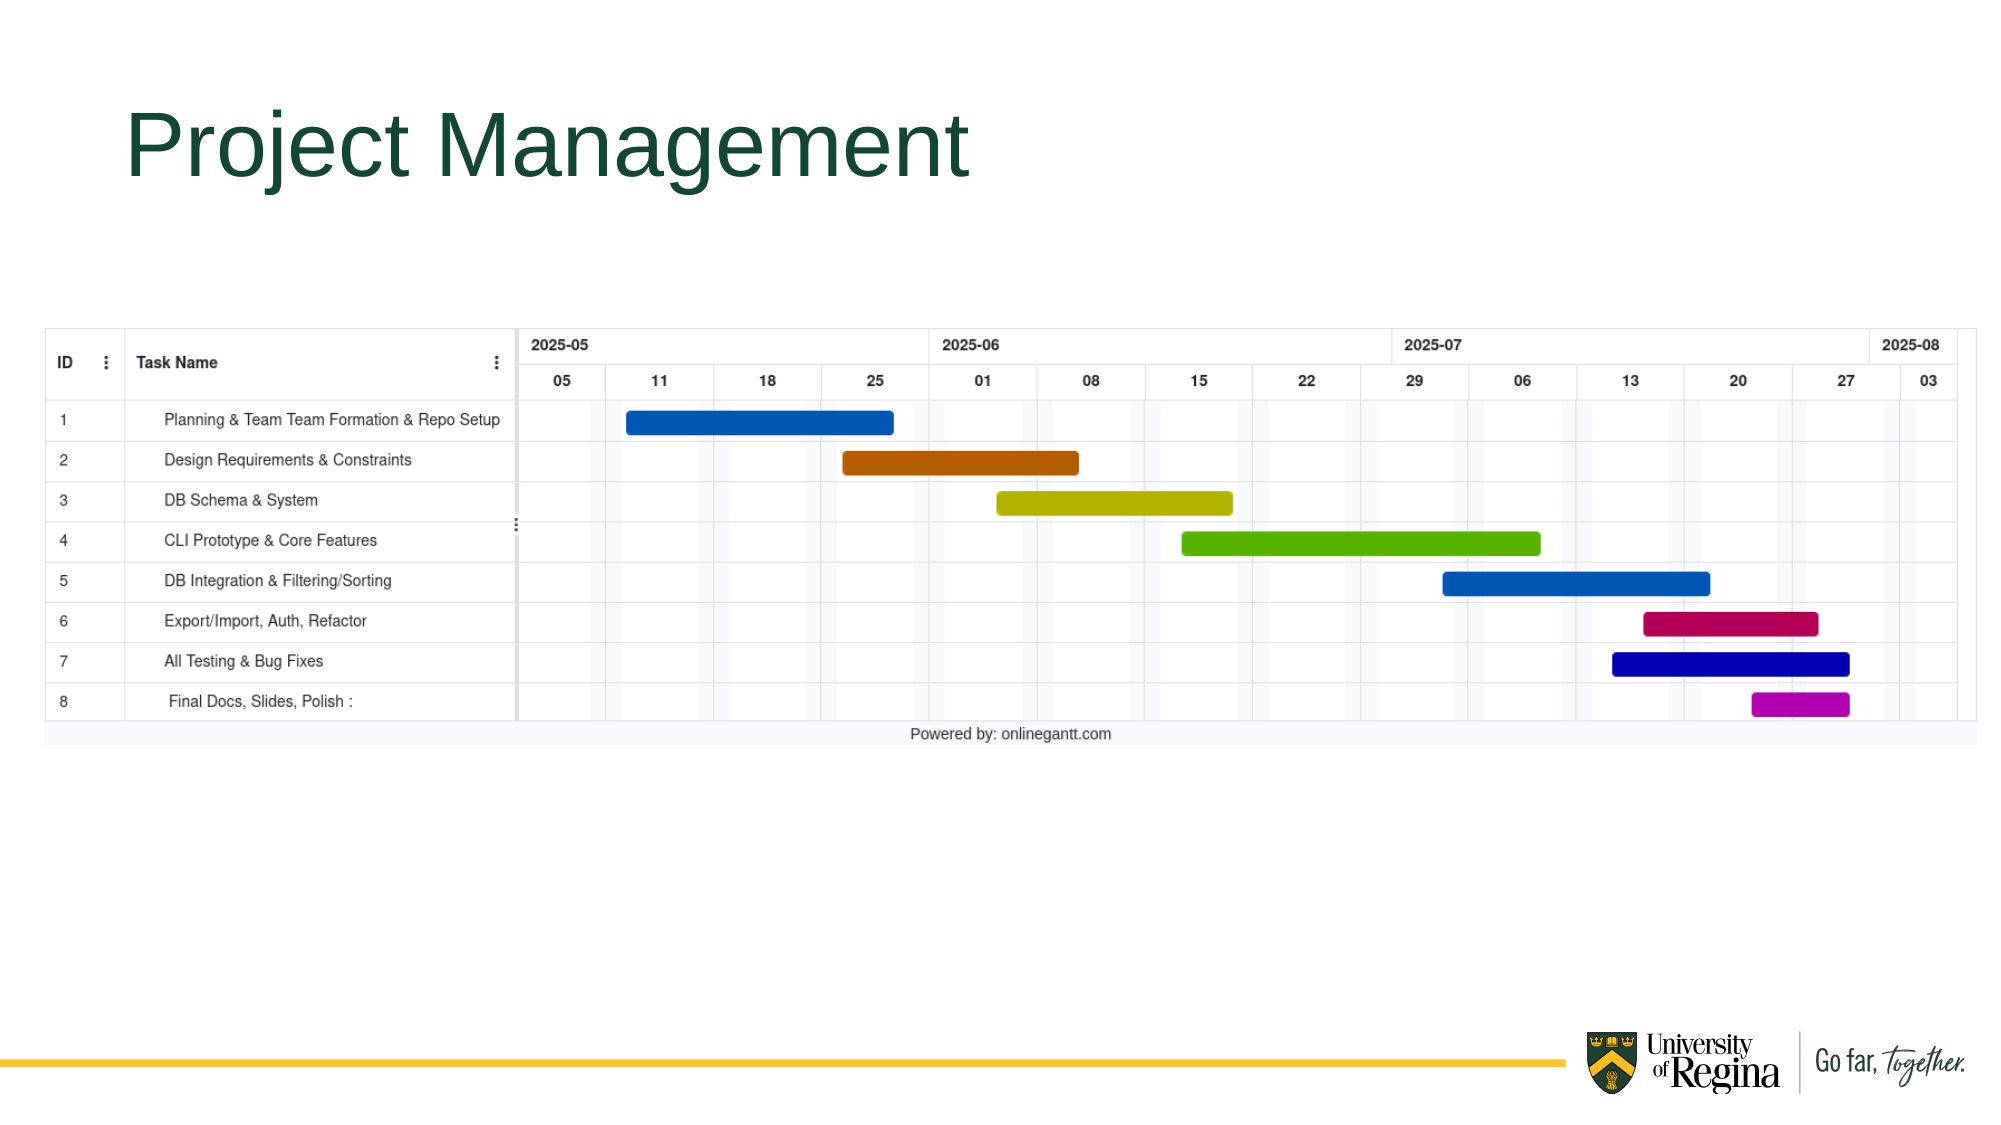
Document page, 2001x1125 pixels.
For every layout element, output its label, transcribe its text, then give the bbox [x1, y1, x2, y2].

list Project Management [109, 89, 1891, 213]
picture [45, 328, 1977, 745]
picture [1587, 1031, 1964, 1094]
